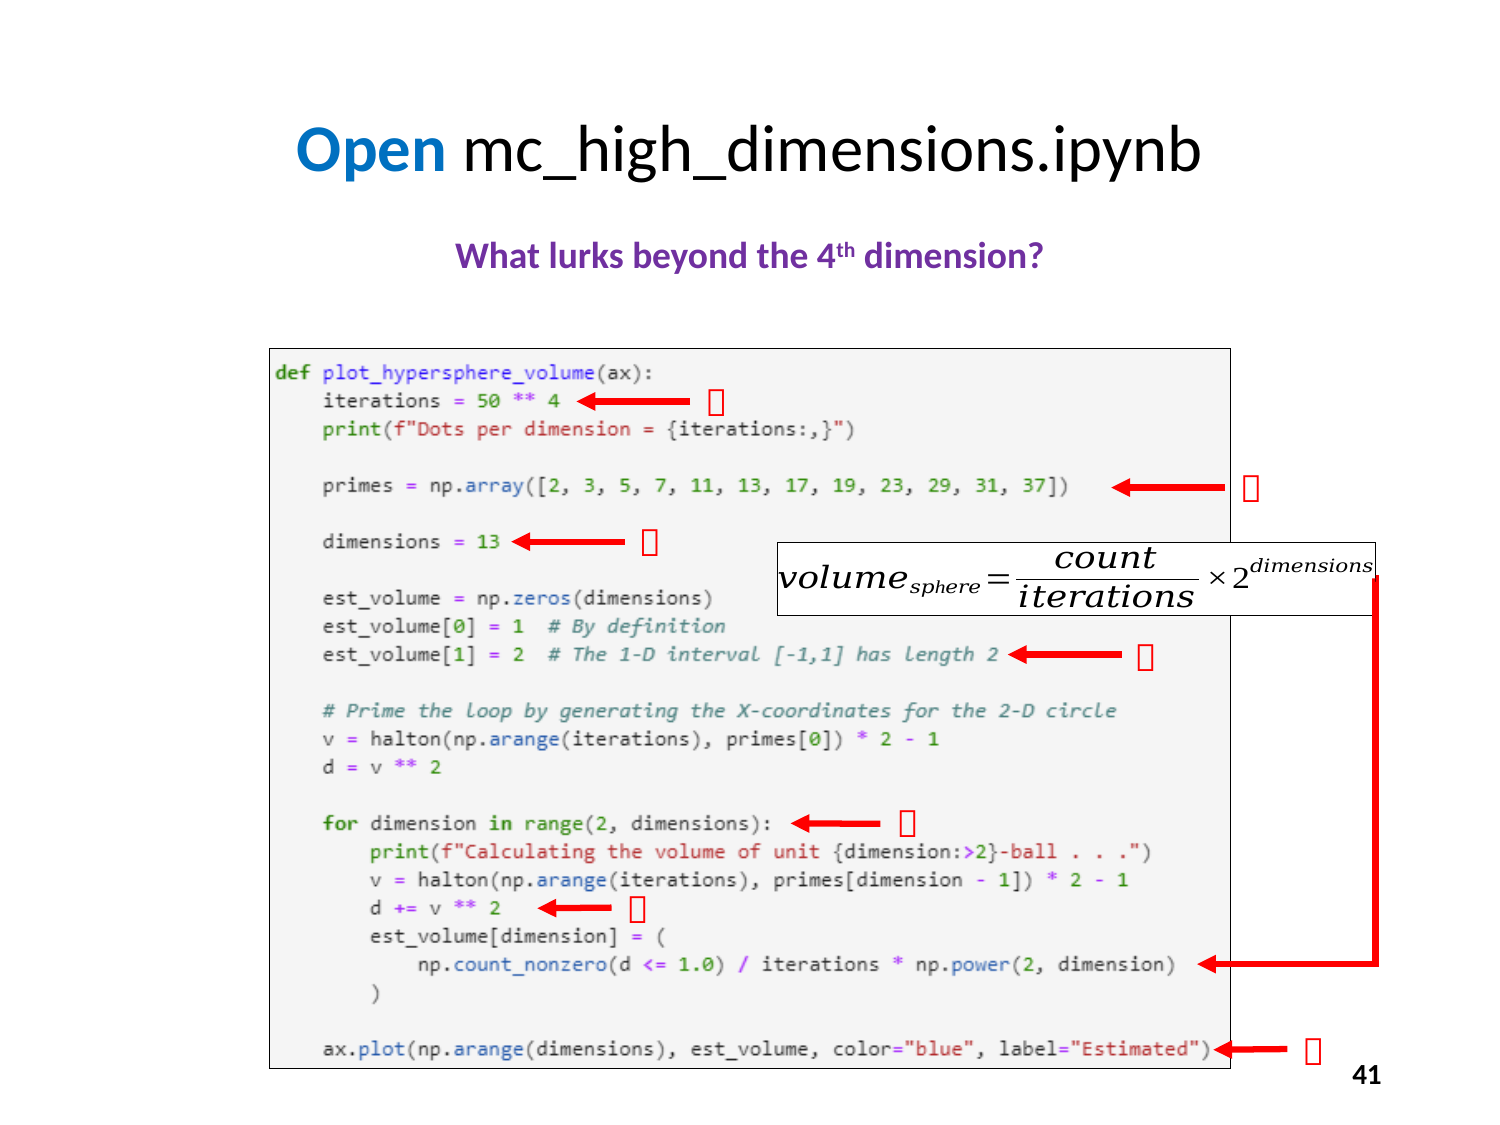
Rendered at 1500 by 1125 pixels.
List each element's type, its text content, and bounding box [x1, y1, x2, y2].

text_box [1007, 626, 1183, 687]
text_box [1213, 1020, 1351, 1081]
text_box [537, 878, 675, 940]
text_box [790, 792, 945, 854]
text_box What lurks beyond the 4th dimension? [392, 223, 1108, 284]
picture [269, 348, 1231, 1069]
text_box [576, 371, 754, 432]
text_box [1197, 578, 1376, 965]
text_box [511, 511, 687, 572]
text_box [1111, 457, 1288, 518]
slide_number 41 [1059, 1042, 1397, 1103]
title Open mc_high_dimensions.ipynb [103, 59, 1397, 241]
